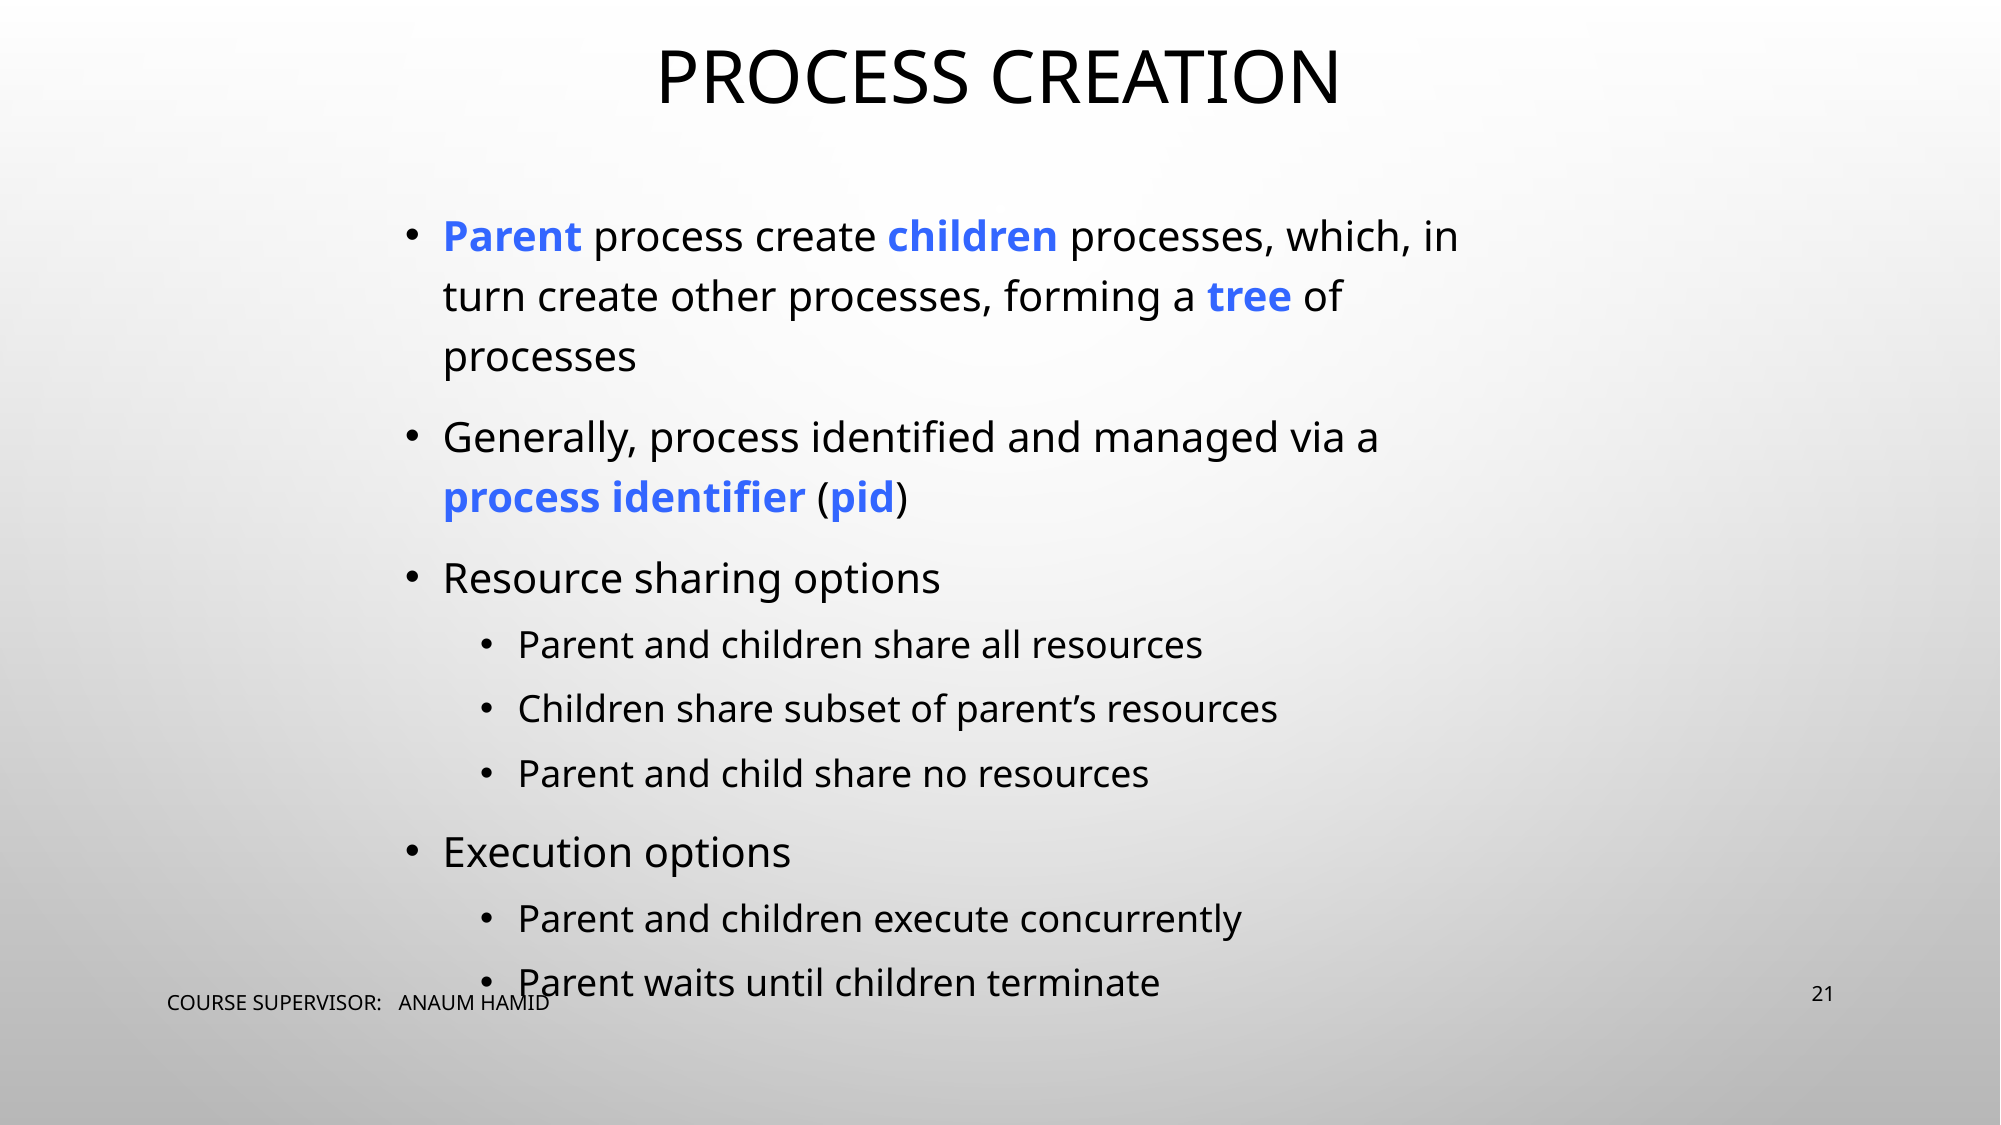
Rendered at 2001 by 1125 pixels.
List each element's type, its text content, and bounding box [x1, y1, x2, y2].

title PROCESS CREATION [324, 32, 1675, 128]
footer COURSE SUPERVISOR: ANAUM HAMID [149, 965, 1245, 1025]
picture [0, 0, 2000, 1125]
slide_number ‹#› [1724, 965, 1851, 1025]
list Parent process create children processes, which, in turn create other processes, forming a tree of processes Generally, process identified and managed via a process identifier (pid) Resource sharing options Parent and children share all resources Children share subset of parent’s resources Parent and child share no resources Execution options Parent and children execute concurrently Parent waits until children terminate [390, 191, 1525, 1025]
